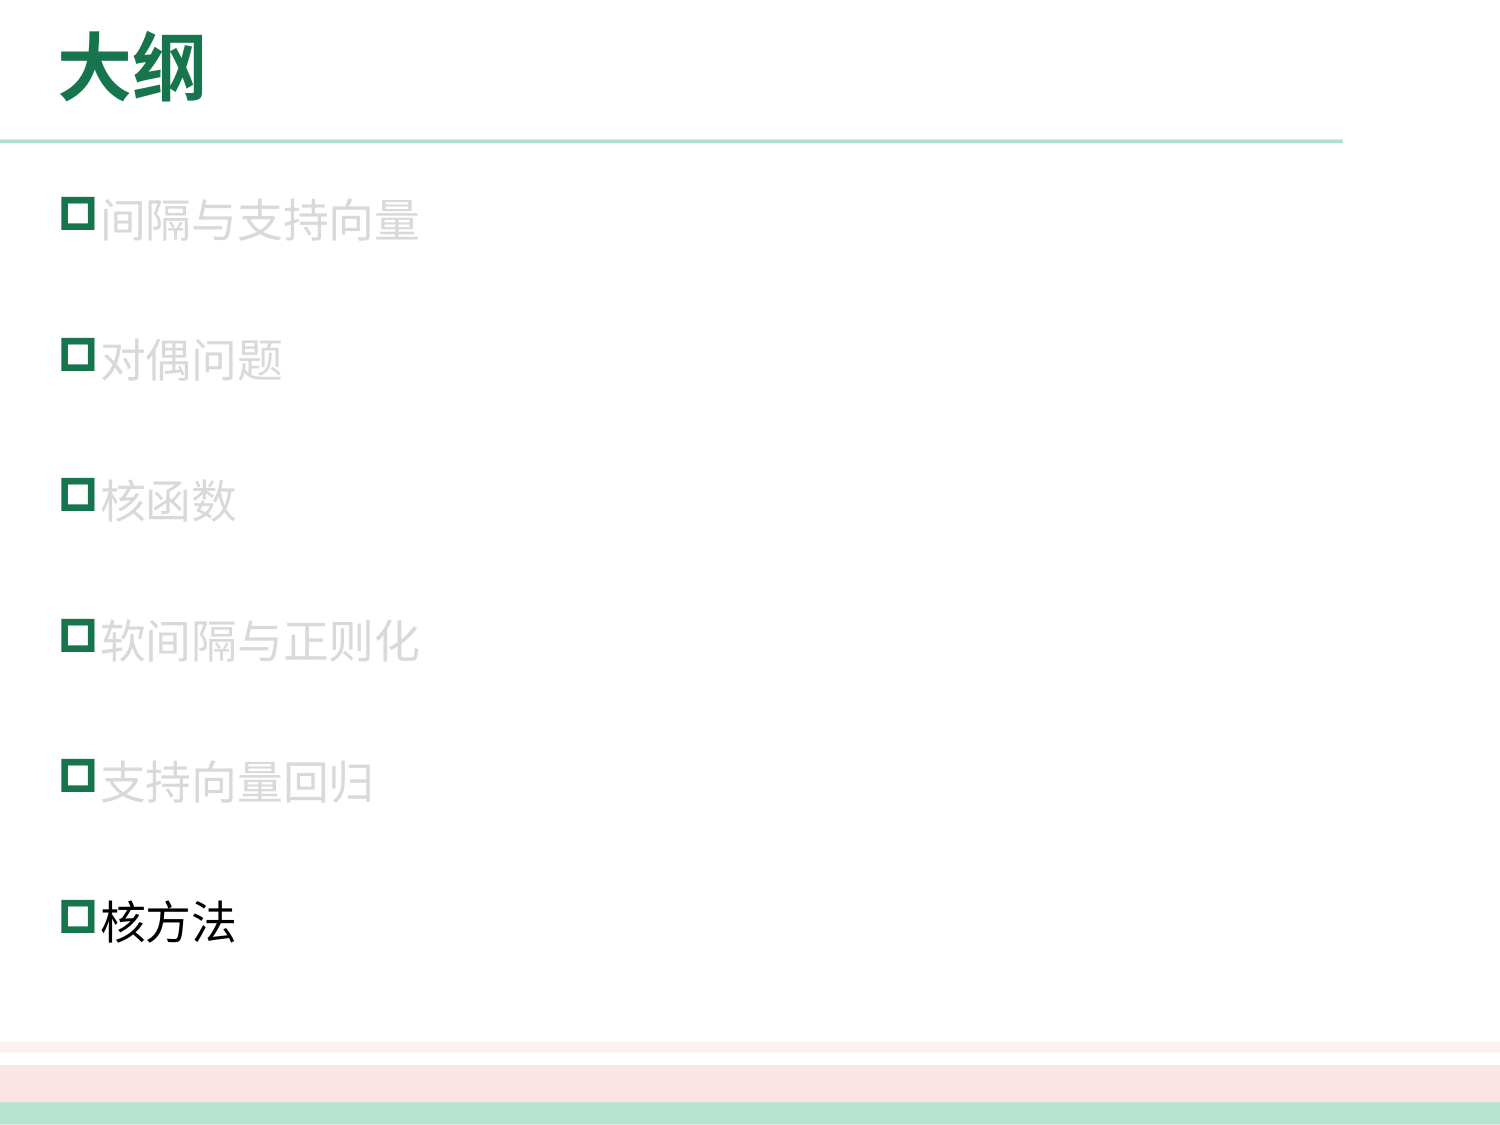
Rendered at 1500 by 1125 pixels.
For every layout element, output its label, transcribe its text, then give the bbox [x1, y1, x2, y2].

title 大纲 [42, 7, 1337, 135]
list 间隔与支持向量 对偶问题 核函数 软间隔与正则化 支持向量回归 核方法 [42, 190, 1457, 999]
picture [0, 0, 1500, 1125]
